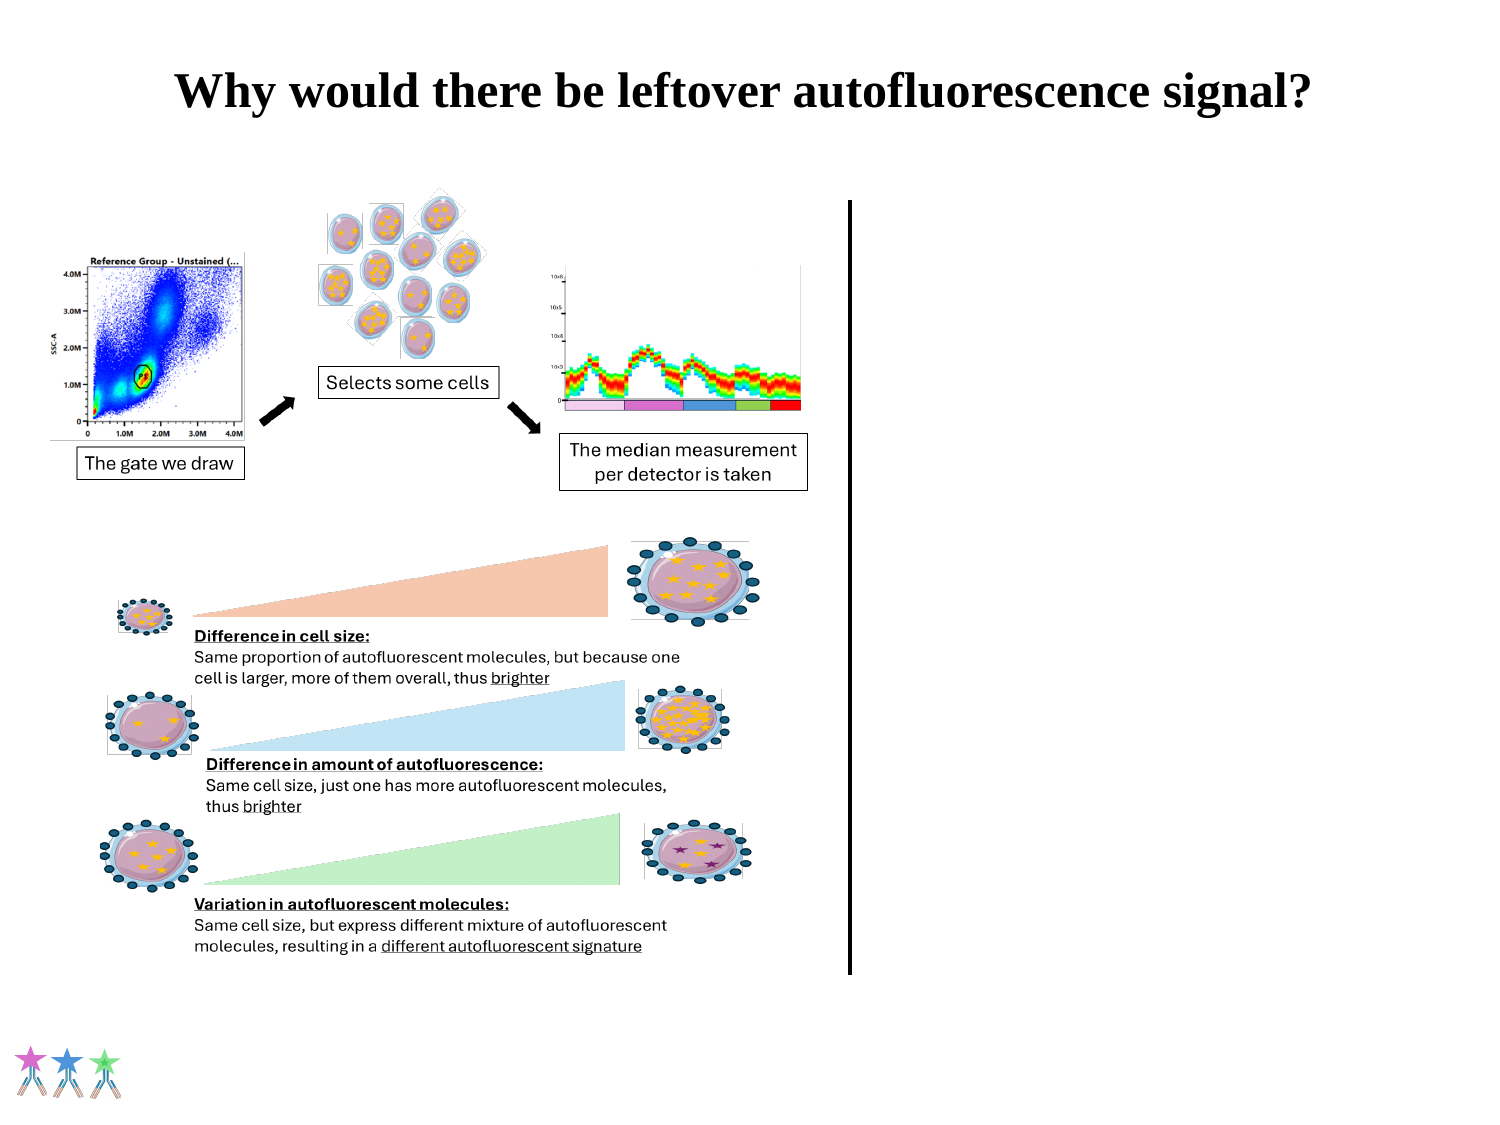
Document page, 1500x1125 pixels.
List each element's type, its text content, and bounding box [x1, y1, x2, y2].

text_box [48, 1051, 85, 1098]
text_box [85, 1052, 122, 1099]
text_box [11, 1049, 48, 1096]
picture [49, 186, 813, 499]
text_box Why would there be leftover autofluorescence signal? [37, 49, 1450, 125]
picture [99, 536, 778, 961]
